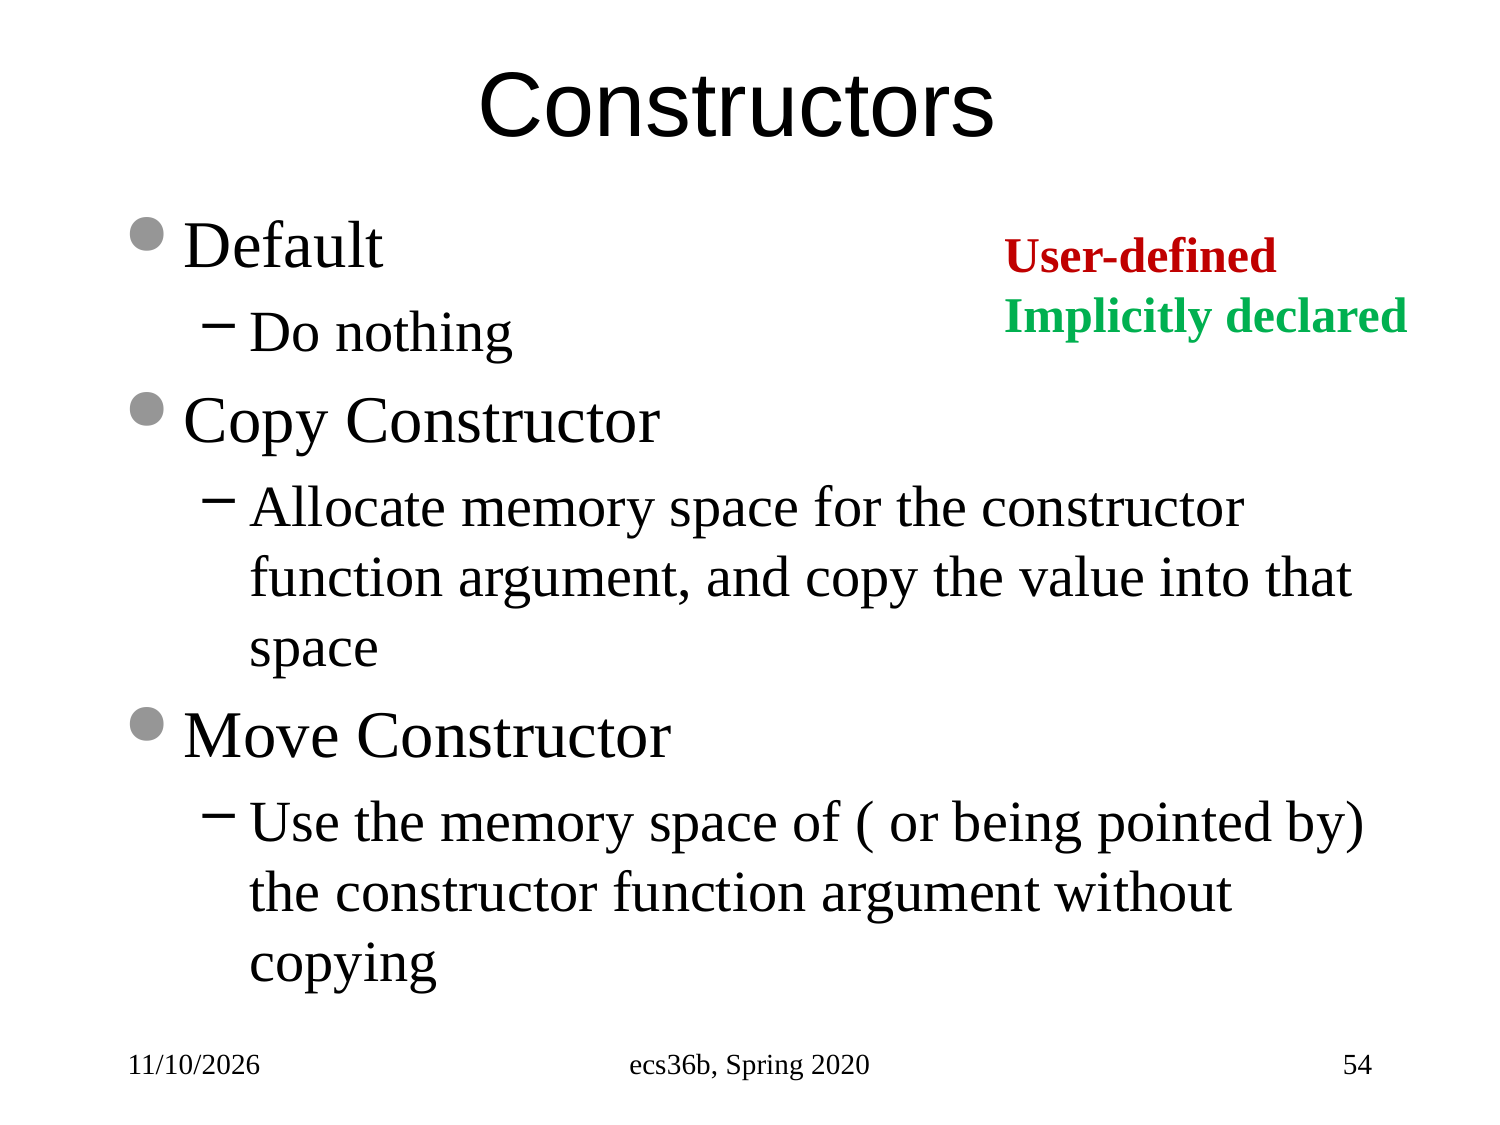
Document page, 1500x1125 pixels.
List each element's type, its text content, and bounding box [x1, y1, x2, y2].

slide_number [112, 1024, 426, 1101]
footer ecs36b, Spring 2020 [512, 1024, 988, 1101]
title Constructors [137, 5, 1338, 193]
slide_number 54 [1074, 1024, 1388, 1101]
text_box User-defined Implicitly declared [989, 215, 1423, 351]
list Default Do nothing Copy Constructor Allocate memory space for the constructor function argument, and copy the value into that space Move Constructor Use the memory space of ( or being pointed by) the constructor function argument without copying [112, 193, 1388, 869]
